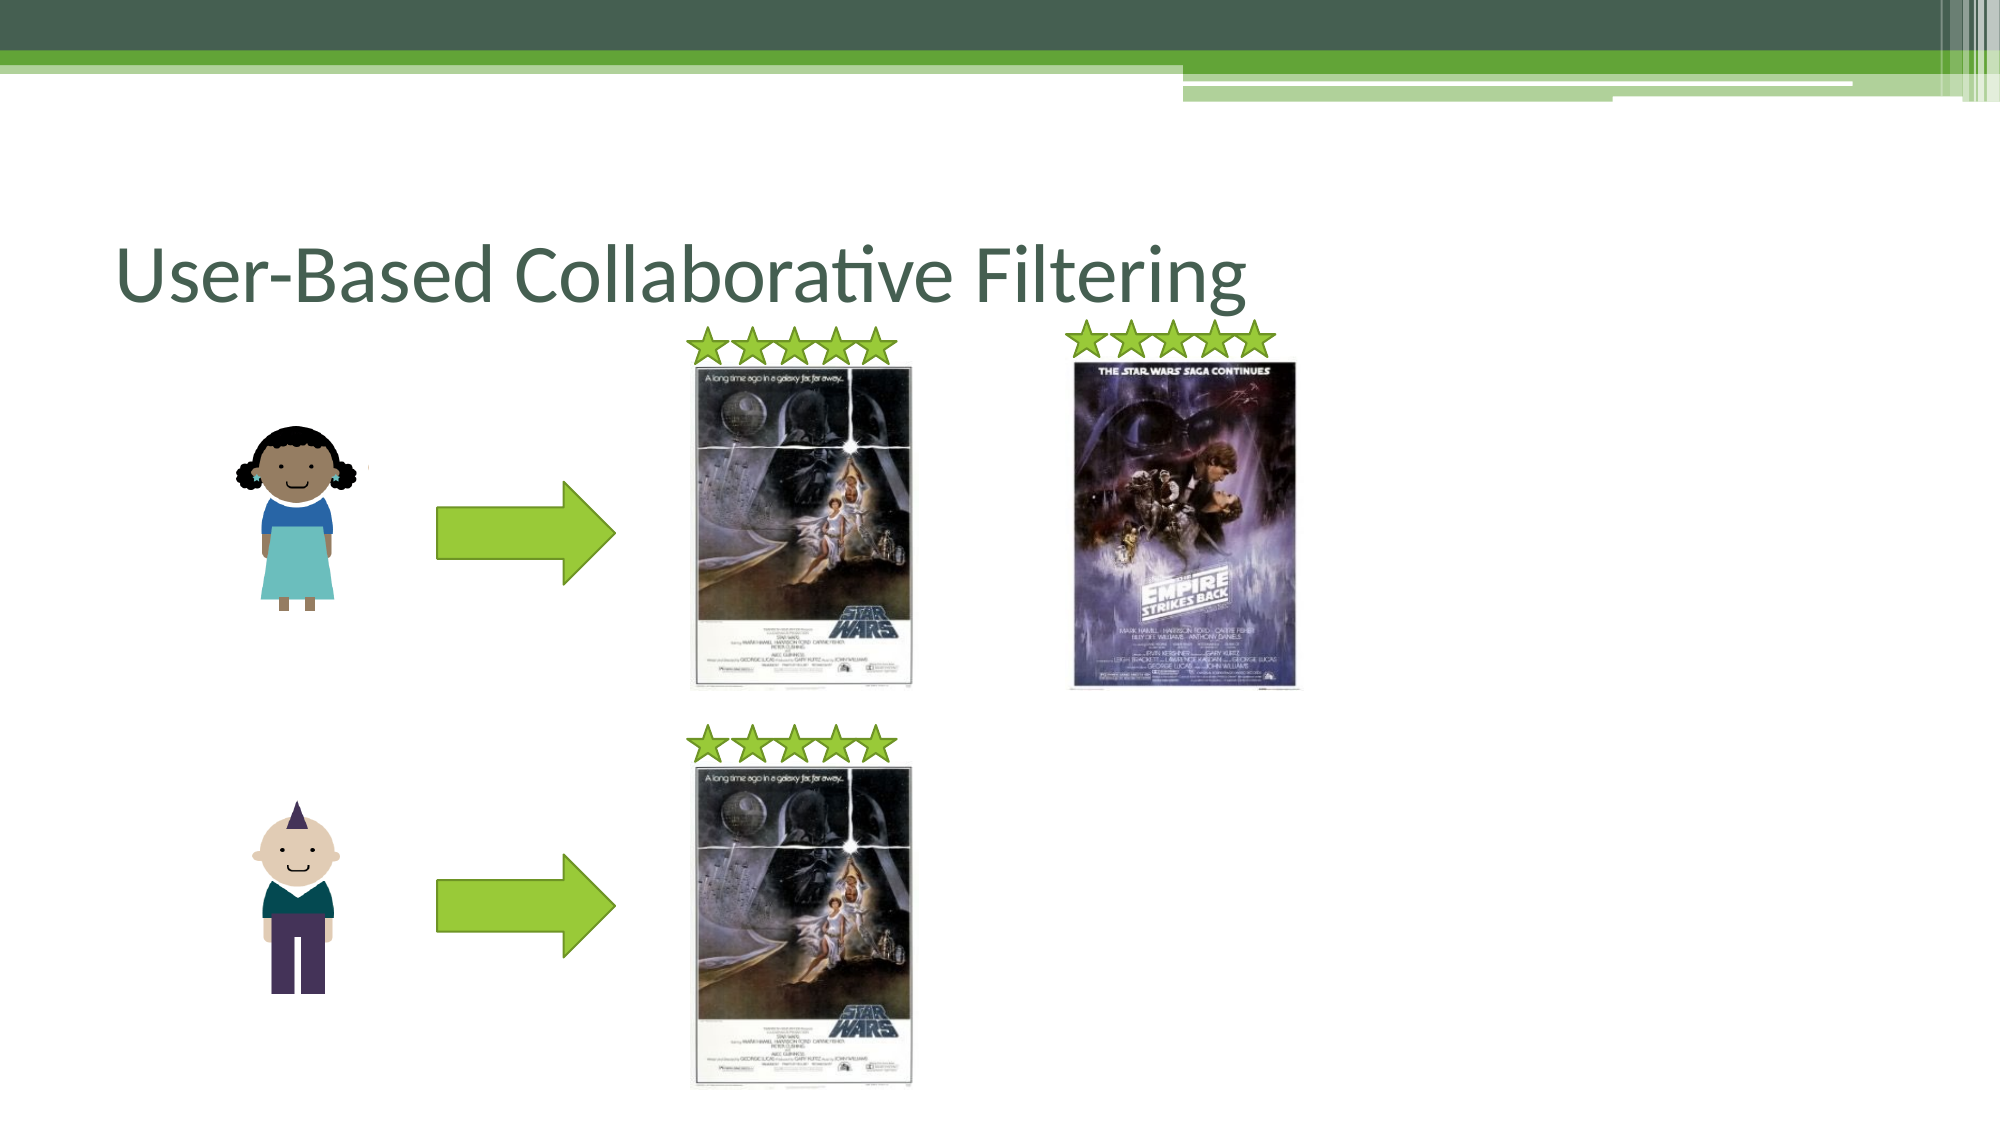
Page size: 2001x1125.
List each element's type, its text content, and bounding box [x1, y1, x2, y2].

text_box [0, 0, 2000, 103]
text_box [685, 325, 919, 691]
title User-Based Collaborative Filtering [112, 217, 1261, 408]
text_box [435, 480, 617, 586]
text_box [435, 853, 617, 959]
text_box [1064, 318, 1304, 691]
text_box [685, 723, 919, 1090]
picture [252, 800, 341, 994]
picture [236, 425, 370, 611]
